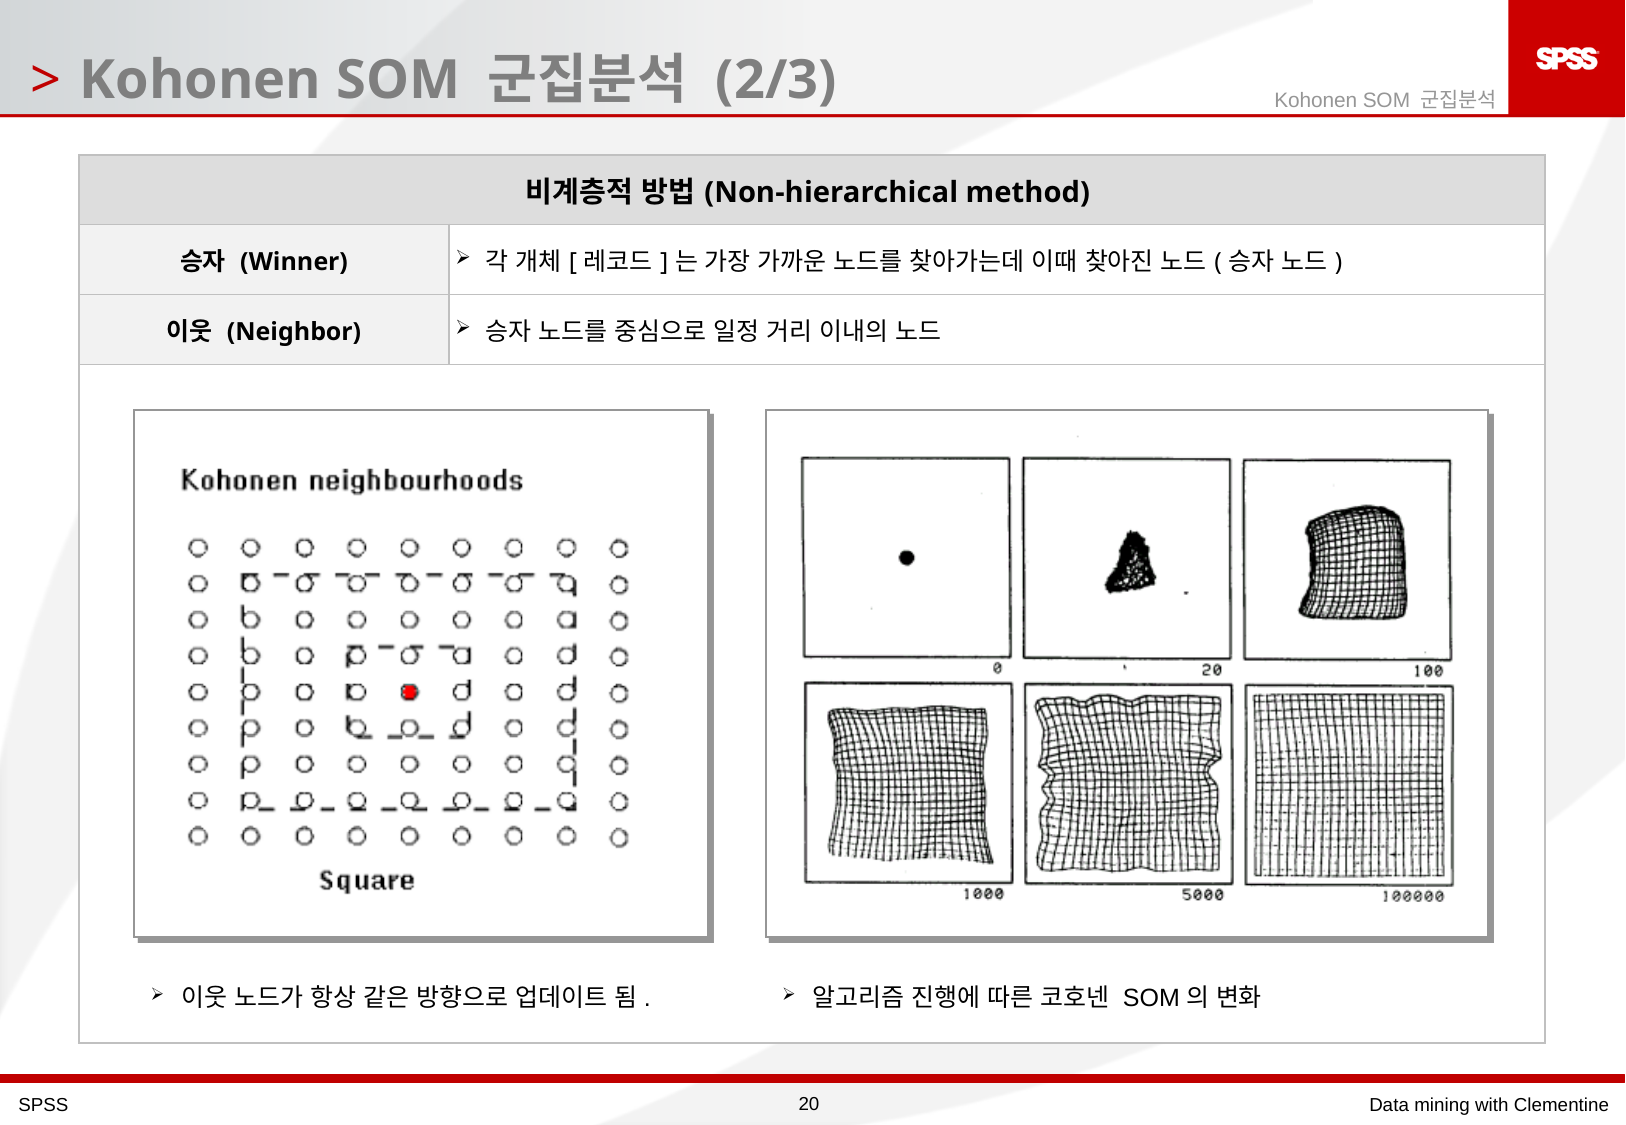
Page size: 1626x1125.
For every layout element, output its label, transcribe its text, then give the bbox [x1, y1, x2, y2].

picture [778, 433, 1476, 915]
table_cell 승자 (Winner) [80, 225, 448, 294]
text_box [134, 933, 709, 938]
text_box [134, 410, 709, 421]
picture [132, 421, 711, 927]
text_box [765, 410, 1489, 938]
text_box 알고리즘 진행에 따른 코호넨 SOM의 변화 [765, 972, 1386, 1019]
text_box 이웃 노드가 항상 같은 방향으로 업데이트 됨. [134, 972, 721, 1019]
table_header 비계층적 방법(Non-hierarchical method) [80, 156, 1544, 224]
text_box Kohonen SOM 군집분석 [1246, 82, 1512, 118]
text_box Kohonen SOM 군집분석 (2/3) [15, 41, 1387, 118]
table_cell 승자 노드를 중심으로 일정 거리 이내의 노드 [450, 295, 1544, 364]
table_cell 각 개체[레코드]는 가장 가까운 노드를 찾아가는데 이때 찾아진 노드(승자 노드) [450, 225, 1544, 294]
table_cell [80, 365, 1544, 1042]
picture [1508, 0, 1625, 114]
table_cell 이웃 (Neighbor) [80, 295, 448, 364]
